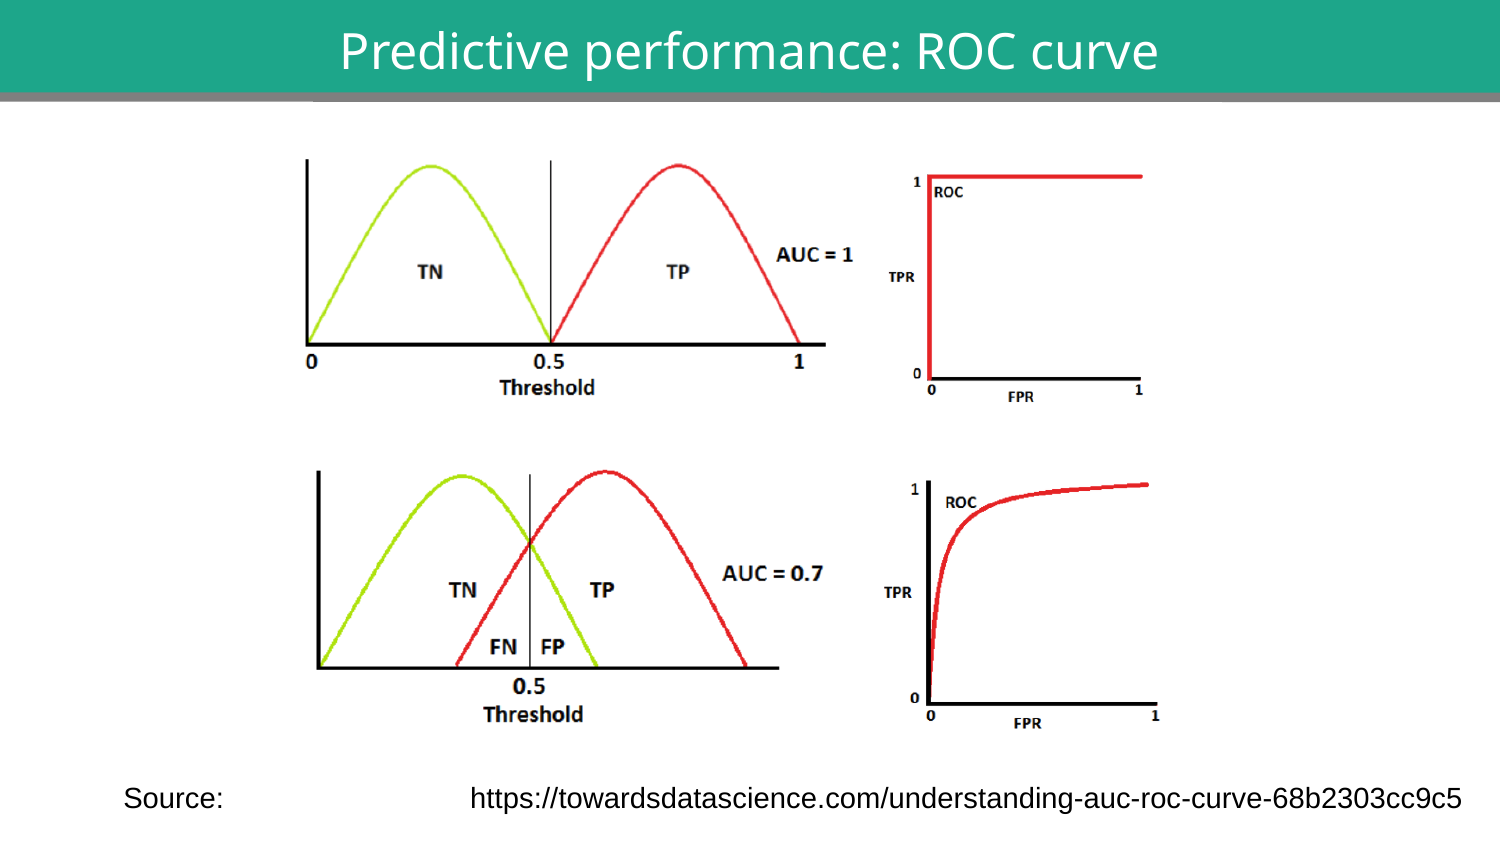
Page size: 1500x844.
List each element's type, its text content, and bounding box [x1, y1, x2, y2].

text_box https://towardsdatascience.com/understanding-auc-roc-curve-68b2303cc9c5 [455, 764, 1485, 830]
text_box Source: [108, 764, 241, 830]
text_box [0, 0, 1500, 99]
picture [242, 124, 1210, 752]
